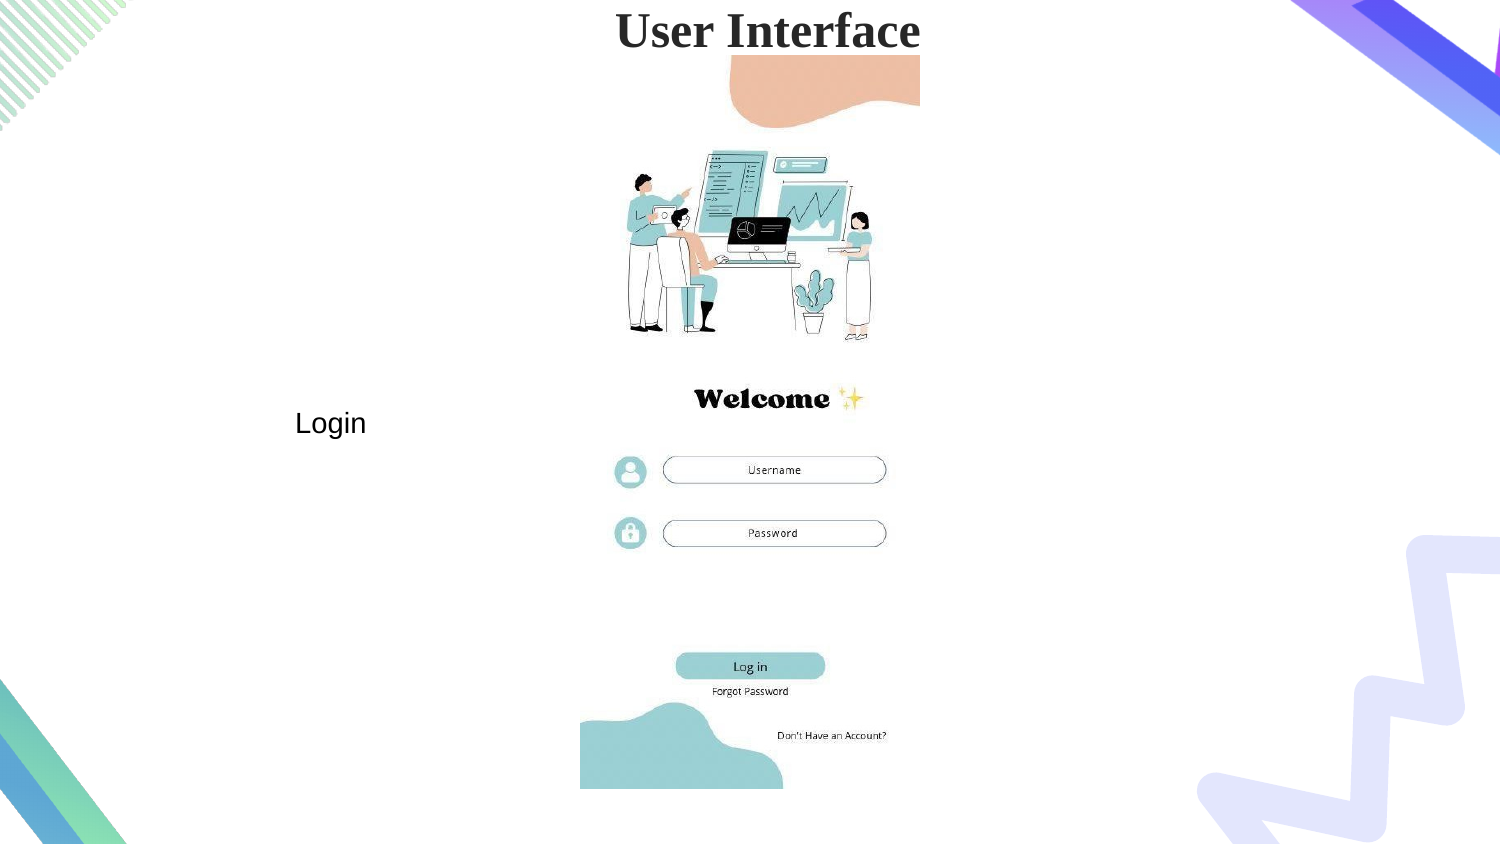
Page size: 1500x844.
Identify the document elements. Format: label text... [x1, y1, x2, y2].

picture [1291, 0, 1500, 164]
picture [0, 675, 255, 844]
title User Interface [599, 0, 1103, 84]
text_box Login [280, 396, 398, 447]
picture [580, 55, 920, 789]
